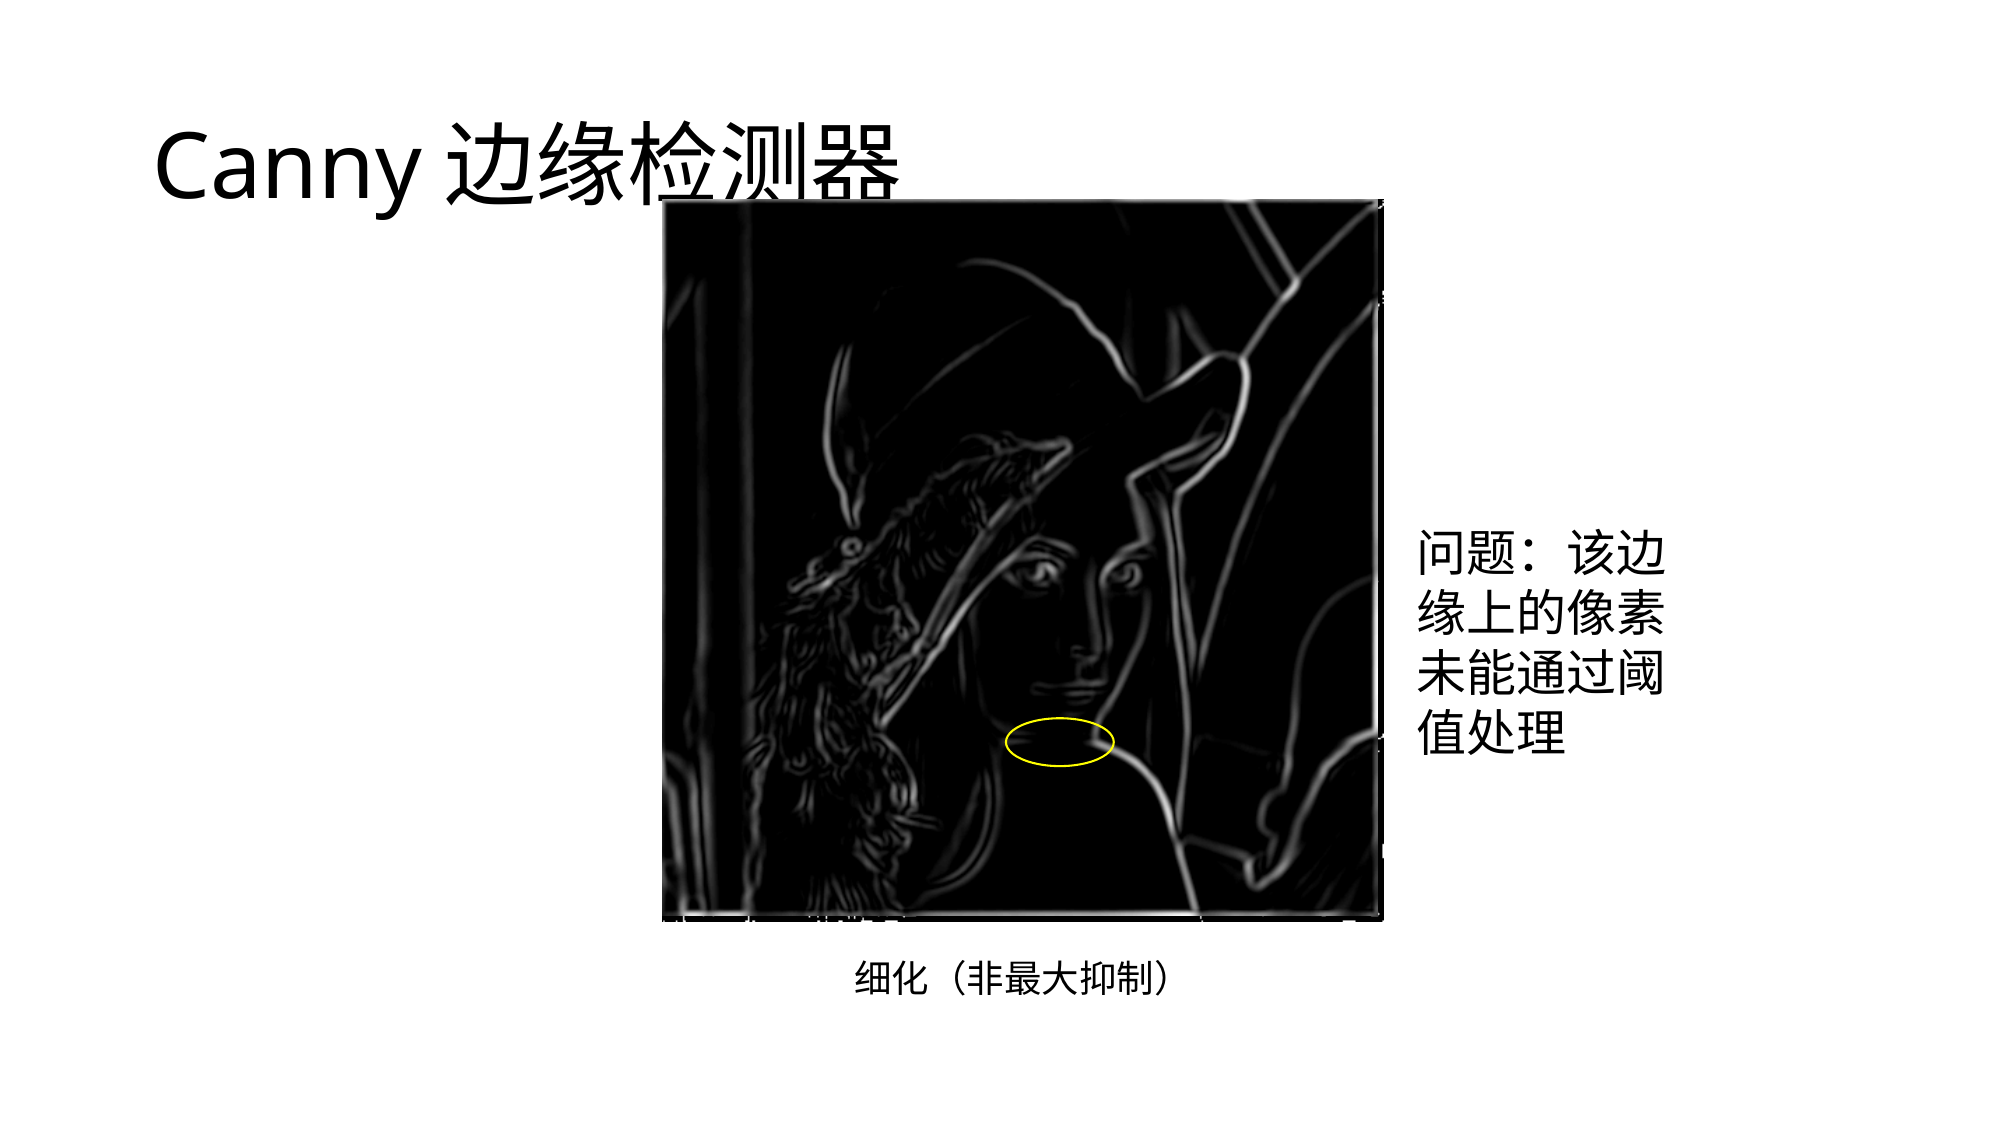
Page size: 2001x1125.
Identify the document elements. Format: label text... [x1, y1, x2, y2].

text_box 问题：该边缘上的像素未能通过阈值处理 [1401, 514, 1719, 770]
picture [662, 199, 1384, 922]
title Canny边缘检测器 [137, 59, 1863, 278]
text_box 细化（非最大抑制） [385, 947, 1661, 1048]
